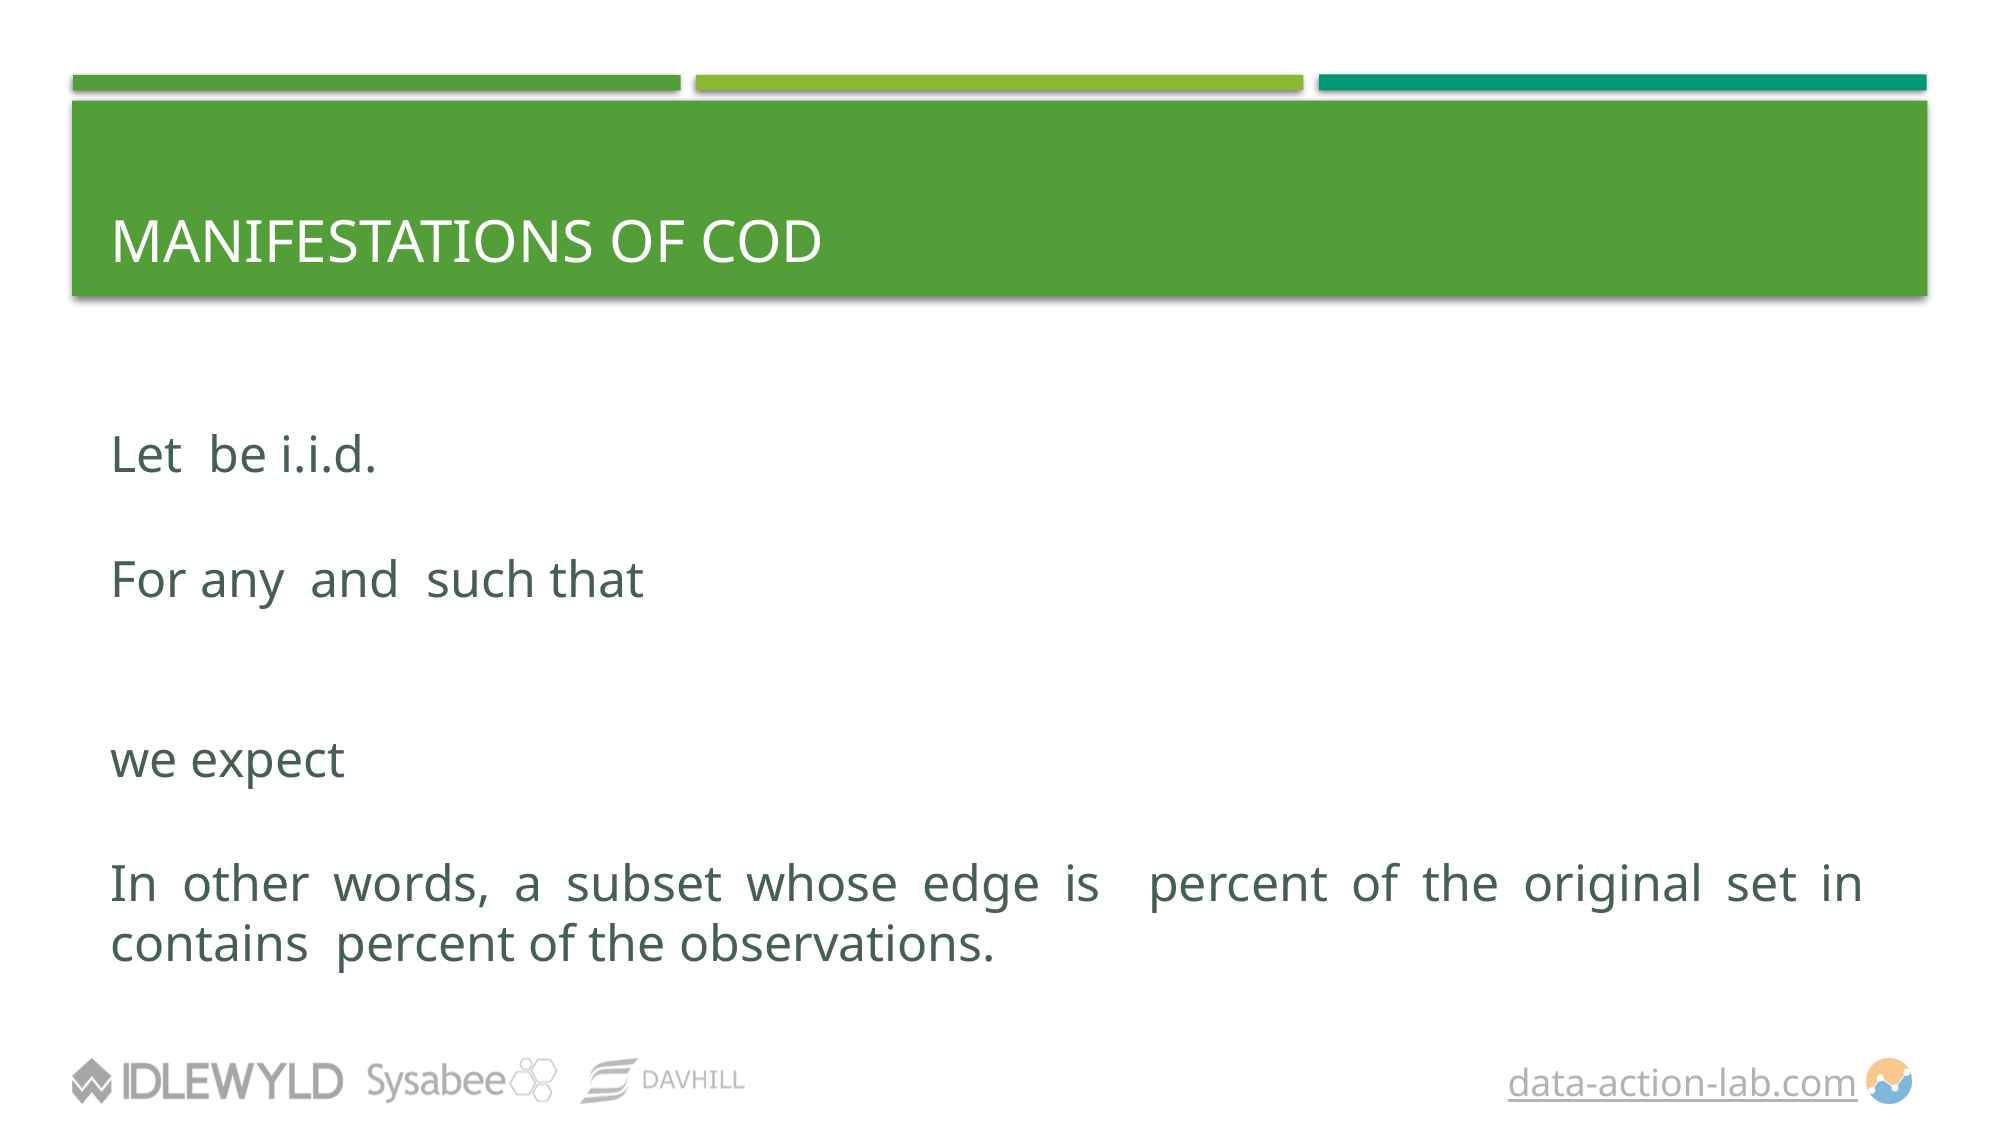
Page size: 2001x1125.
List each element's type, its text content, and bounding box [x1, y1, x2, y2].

title Manifestations of CoD [95, 115, 1905, 282]
picture [72, 1058, 745, 1104]
